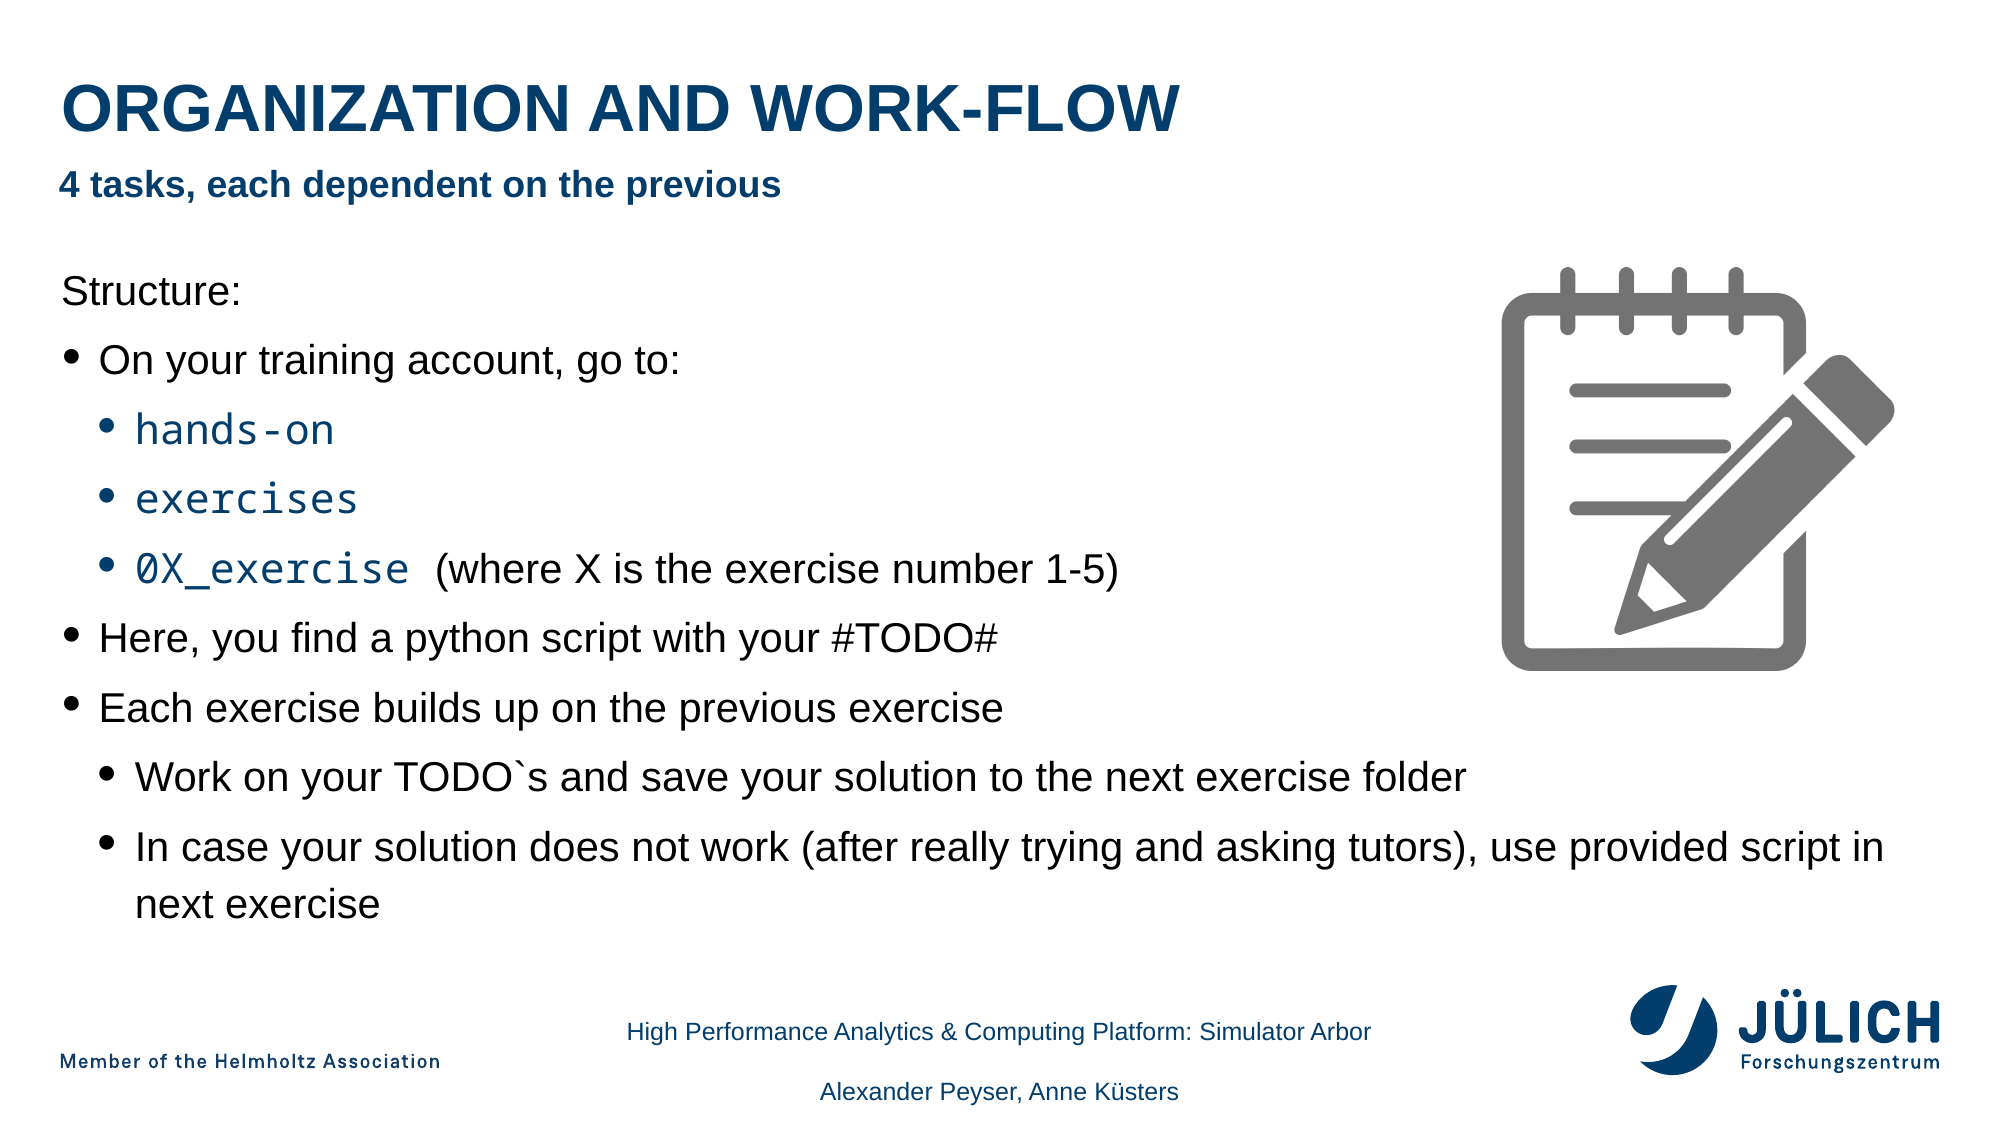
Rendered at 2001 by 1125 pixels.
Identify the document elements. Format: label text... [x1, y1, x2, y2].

list 4 tasks, each dependent on the previous [58, 154, 1937, 238]
list Structure: On your training account, go to: hands-on exercises 0X_exercise (where X is the exercise number 1-5) Here, you find a python script with your #TODO# Each exercise builds up on the previous exercise Work on your TODO`s and save your solution to the next exercise folder In case your solution does not work (after really trying and asking tutors), use provided script in next exercise [60, 256, 1940, 948]
slide_number High Performance Analytics & Computing Platform: Simulator Arbor Alexander Peyser, Anne Küsters [603, 1015, 1397, 1106]
picture [1496, 267, 1900, 671]
title ORGANIZATION and work-flow [60, 53, 1940, 238]
